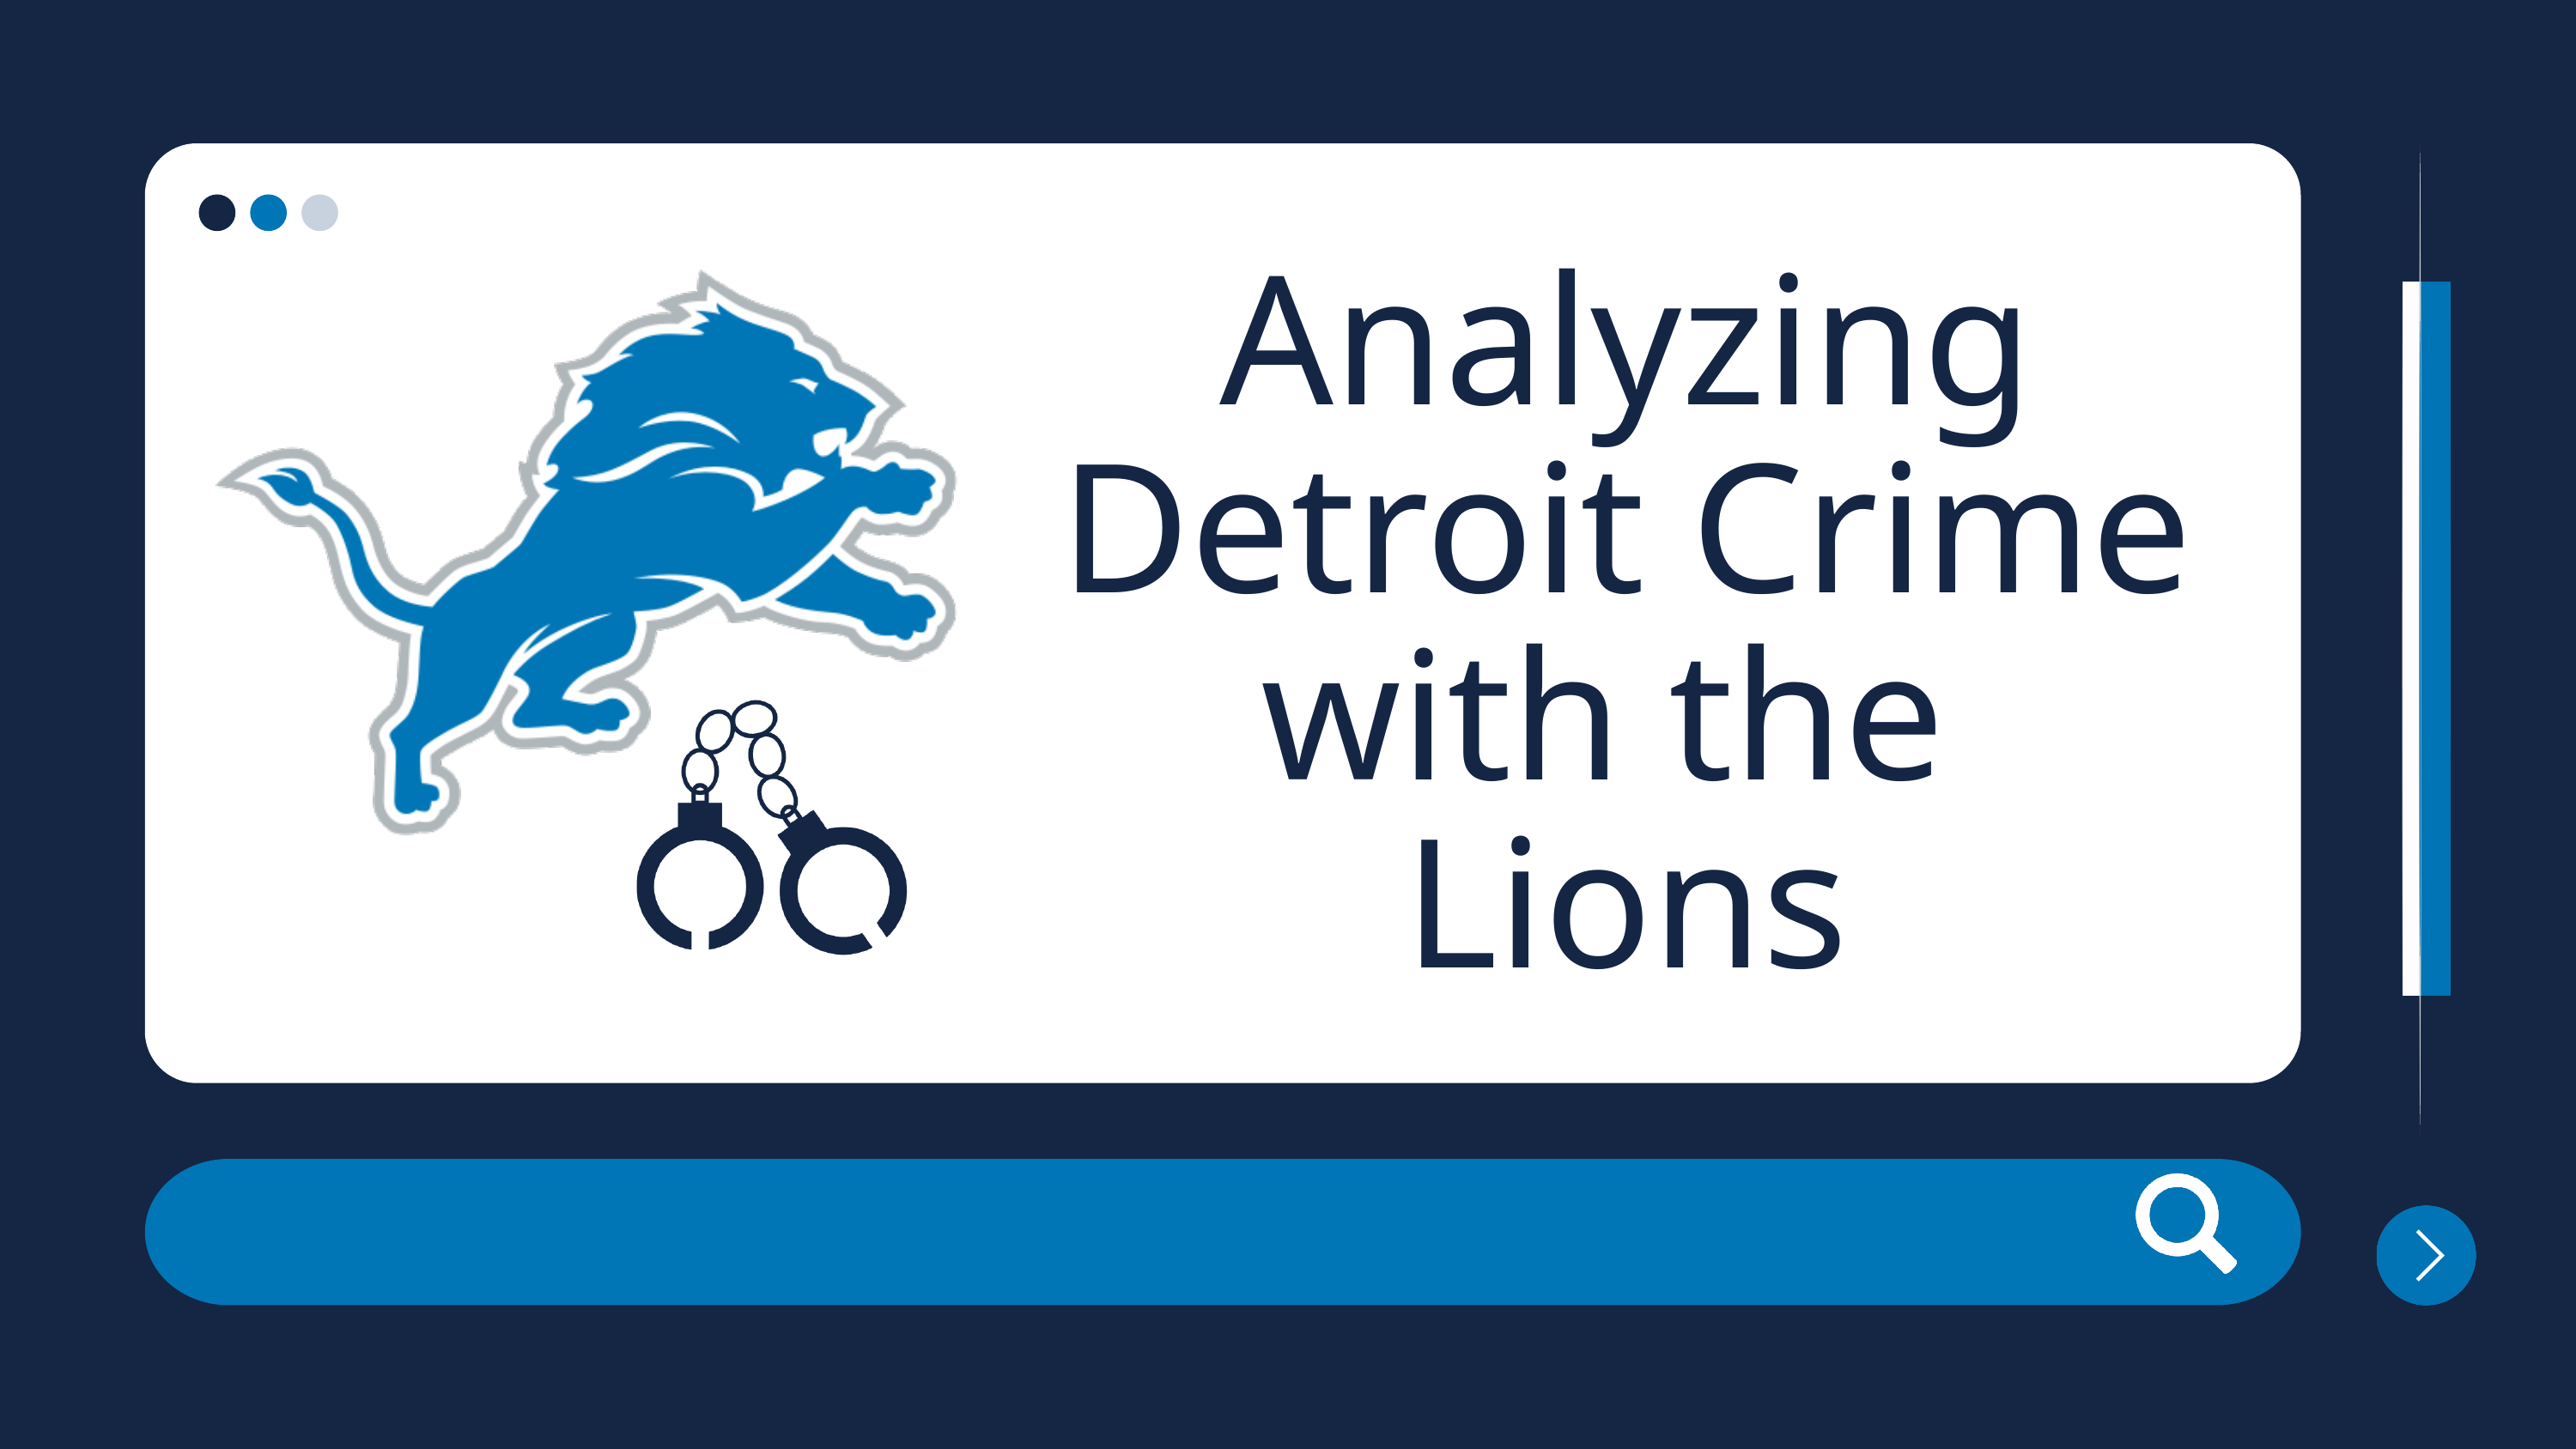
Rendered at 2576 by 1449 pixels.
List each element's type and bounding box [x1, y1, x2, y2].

text_box [2376, 1205, 2476, 1306]
text_box [144, 1158, 2301, 1306]
text_box [144, 142, 2301, 1083]
text_box [2402, 143, 2451, 1135]
